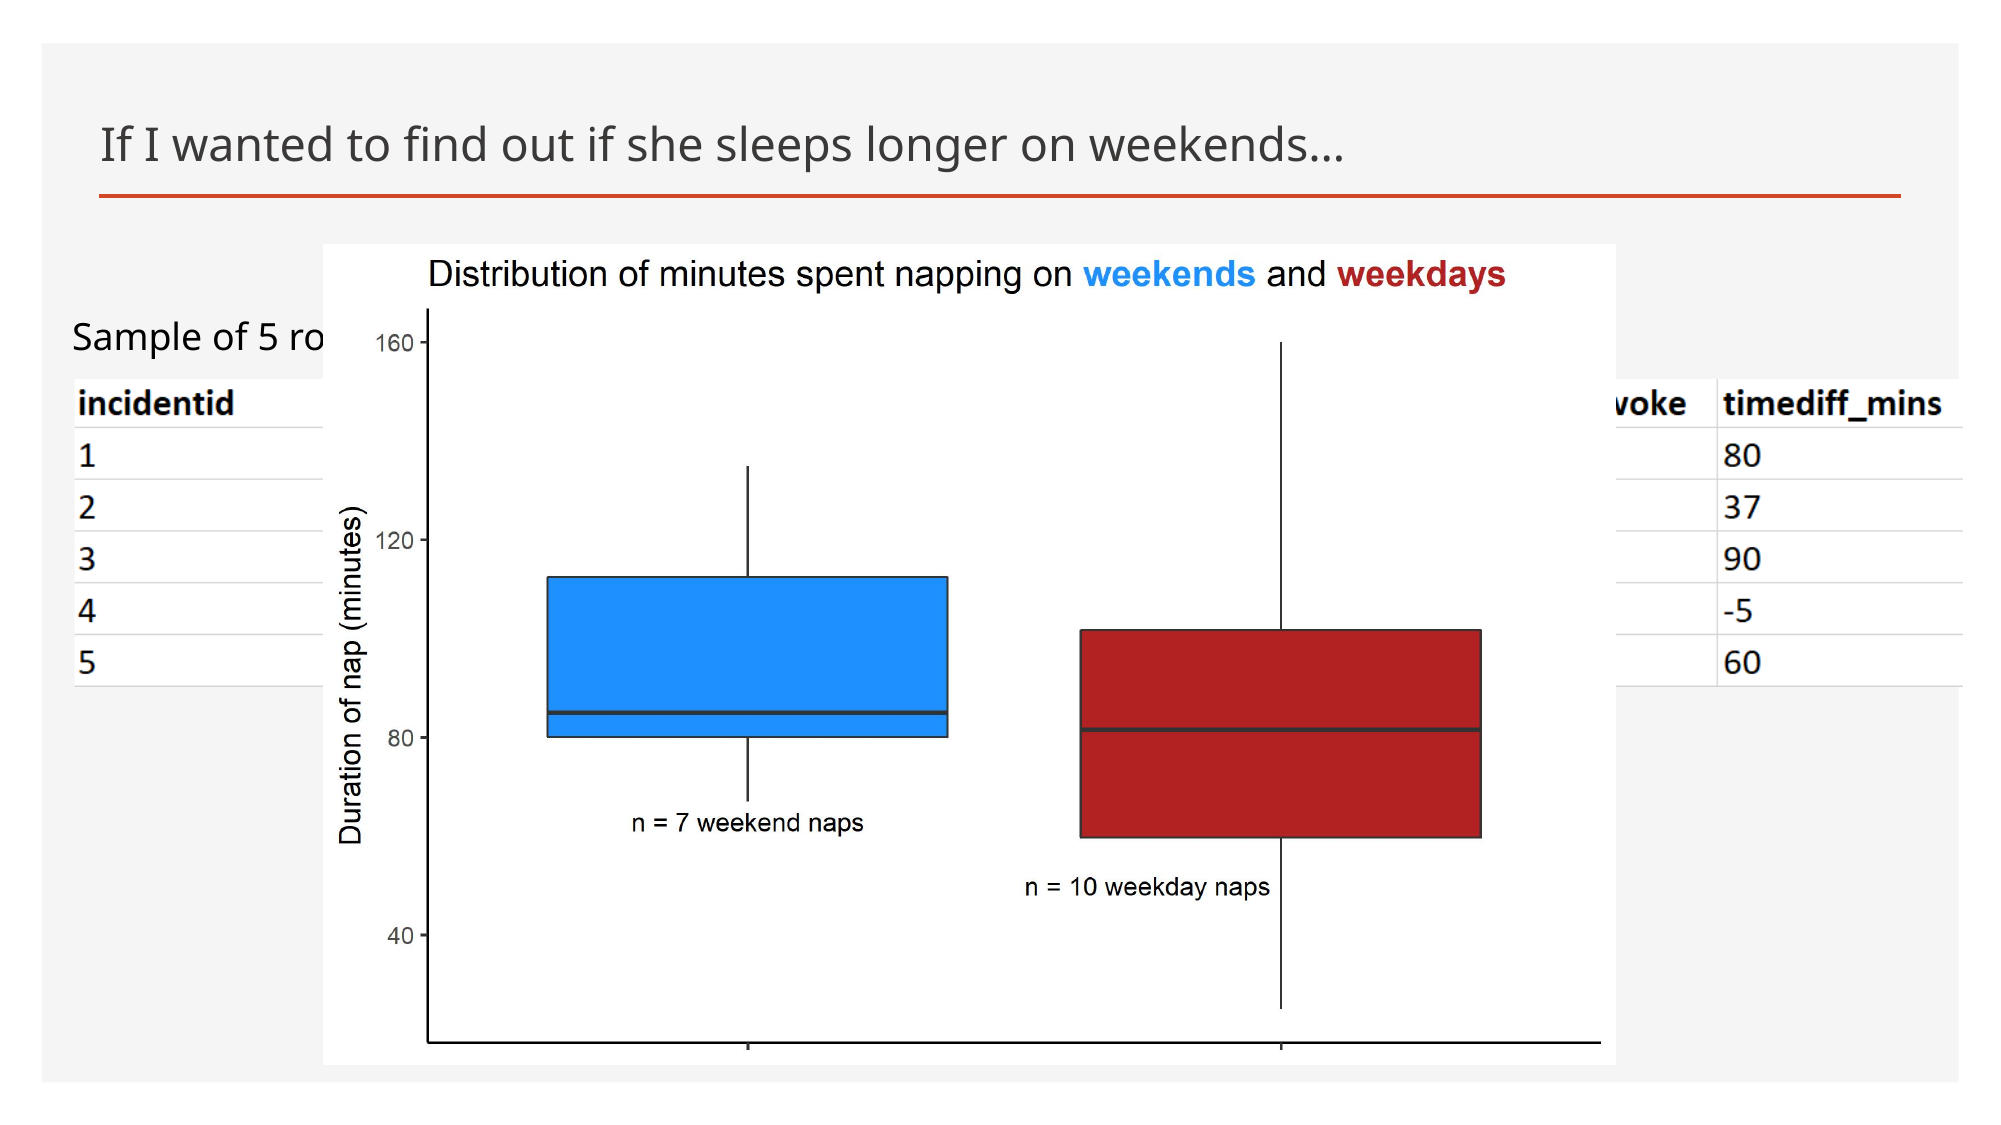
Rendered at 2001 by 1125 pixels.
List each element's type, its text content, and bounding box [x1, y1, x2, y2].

title If I wanted to find out if she sleeps longer on weekends… [85, 73, 1577, 179]
text_box Sample of 5 rows and all variables from the dataset. [57, 305, 323, 366]
picture [74, 244, 1963, 1065]
